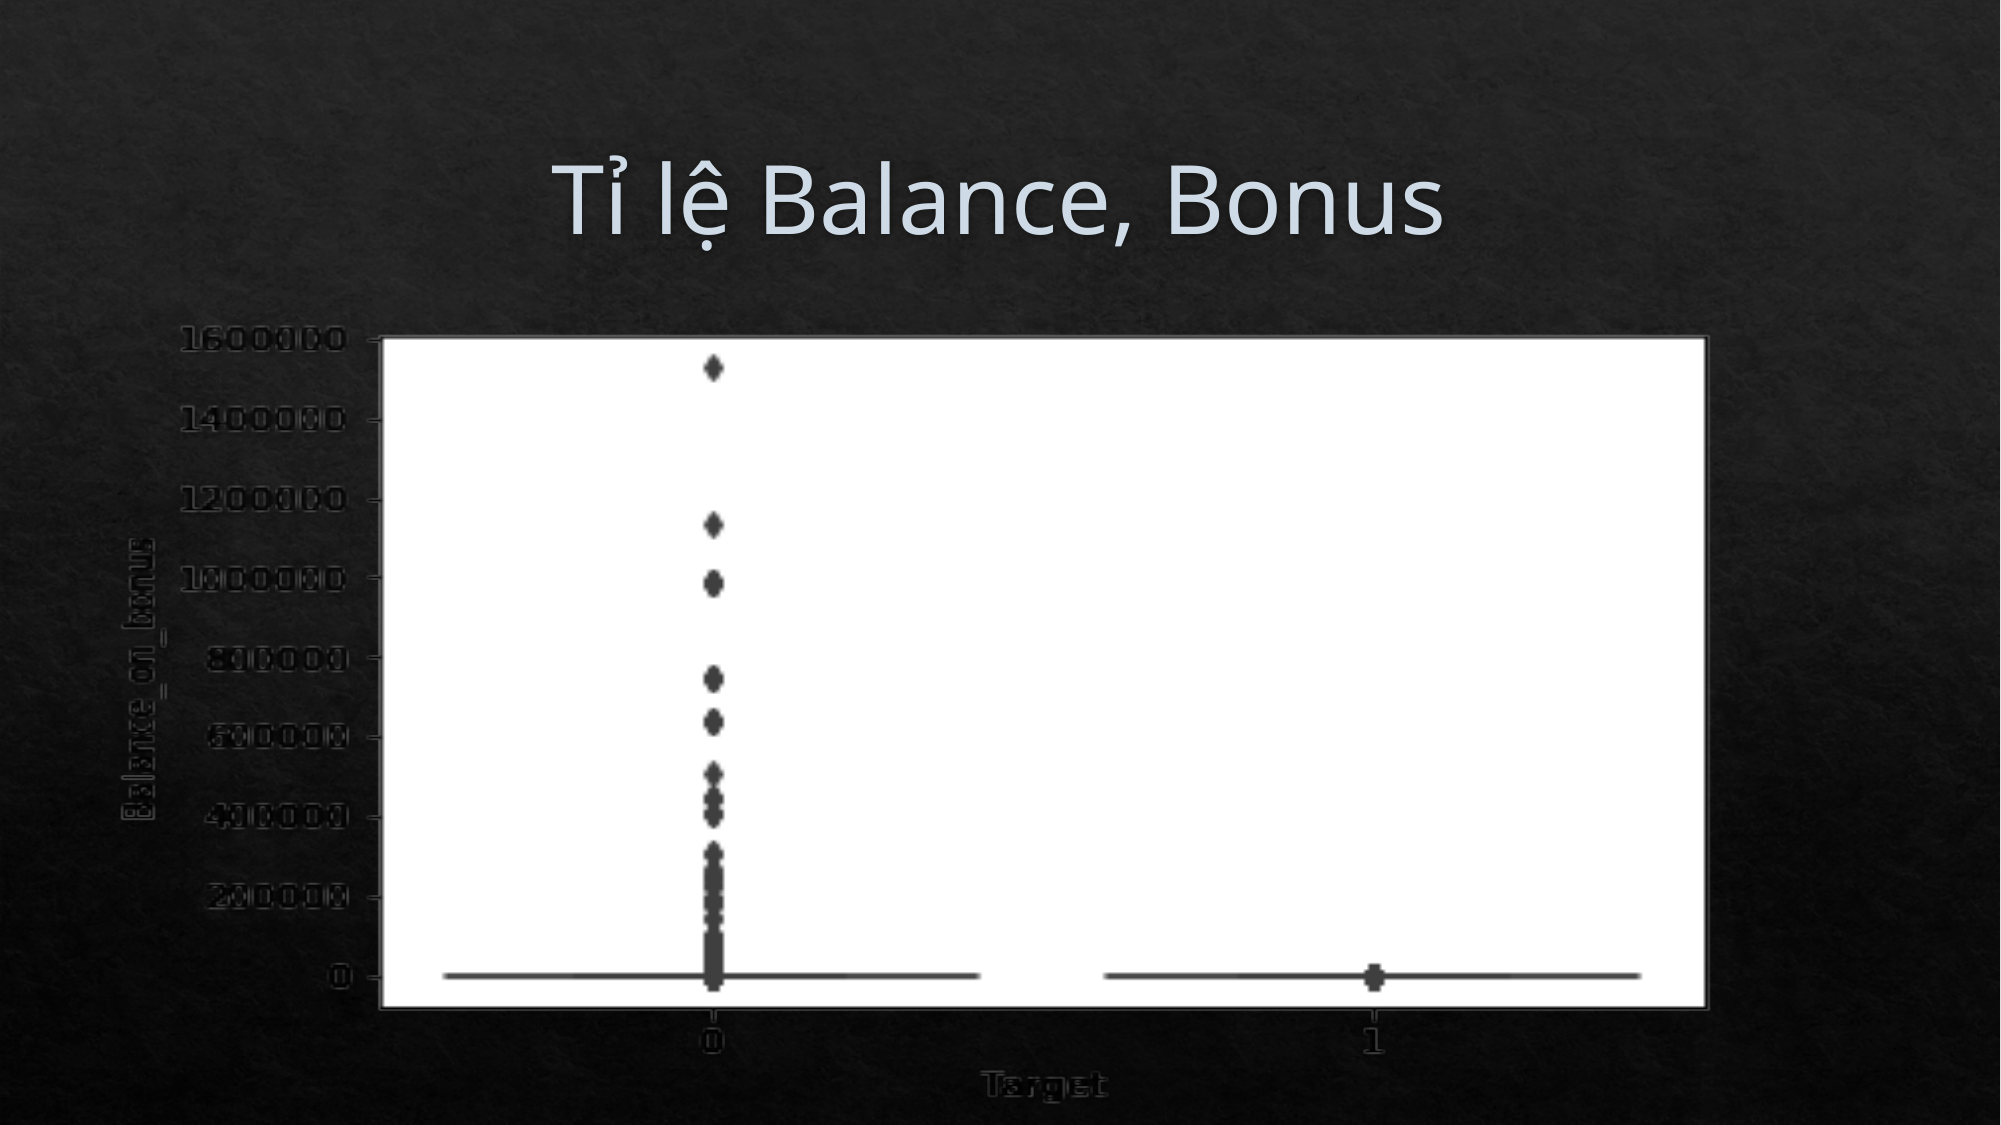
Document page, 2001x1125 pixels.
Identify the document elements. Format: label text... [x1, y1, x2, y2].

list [92, 305, 1734, 1125]
title Tỉ lệ Balance, Bonus [149, 99, 1849, 307]
